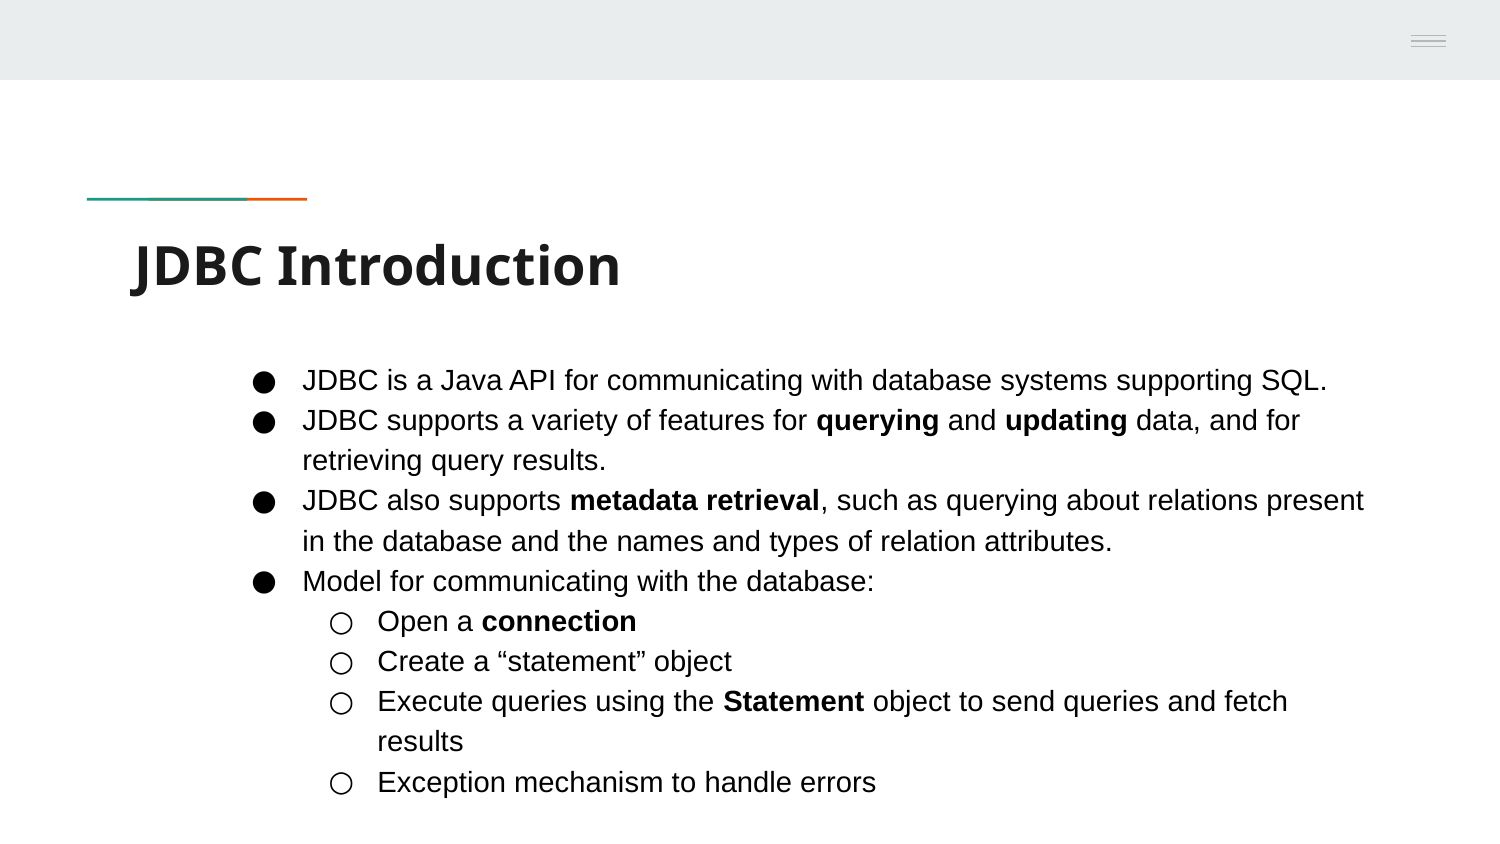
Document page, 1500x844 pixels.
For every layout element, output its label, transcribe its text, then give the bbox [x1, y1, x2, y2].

list JDBC is a Java API for communicating with database systems supporting SQL. JDBC supports a variety of features for querying and updating data, and for retrieving query results. JDBC also supports metadata retrieval, such as querying about relations present in the database and the names and types of relation attributes. Model for communicating with the database: Open a connection Create a “statement” object Execute queries using the Statement object to send queries and fetch results Exception mechanism to handle errors [212, 341, 1381, 827]
title JDBC Introduction [119, 216, 1381, 305]
